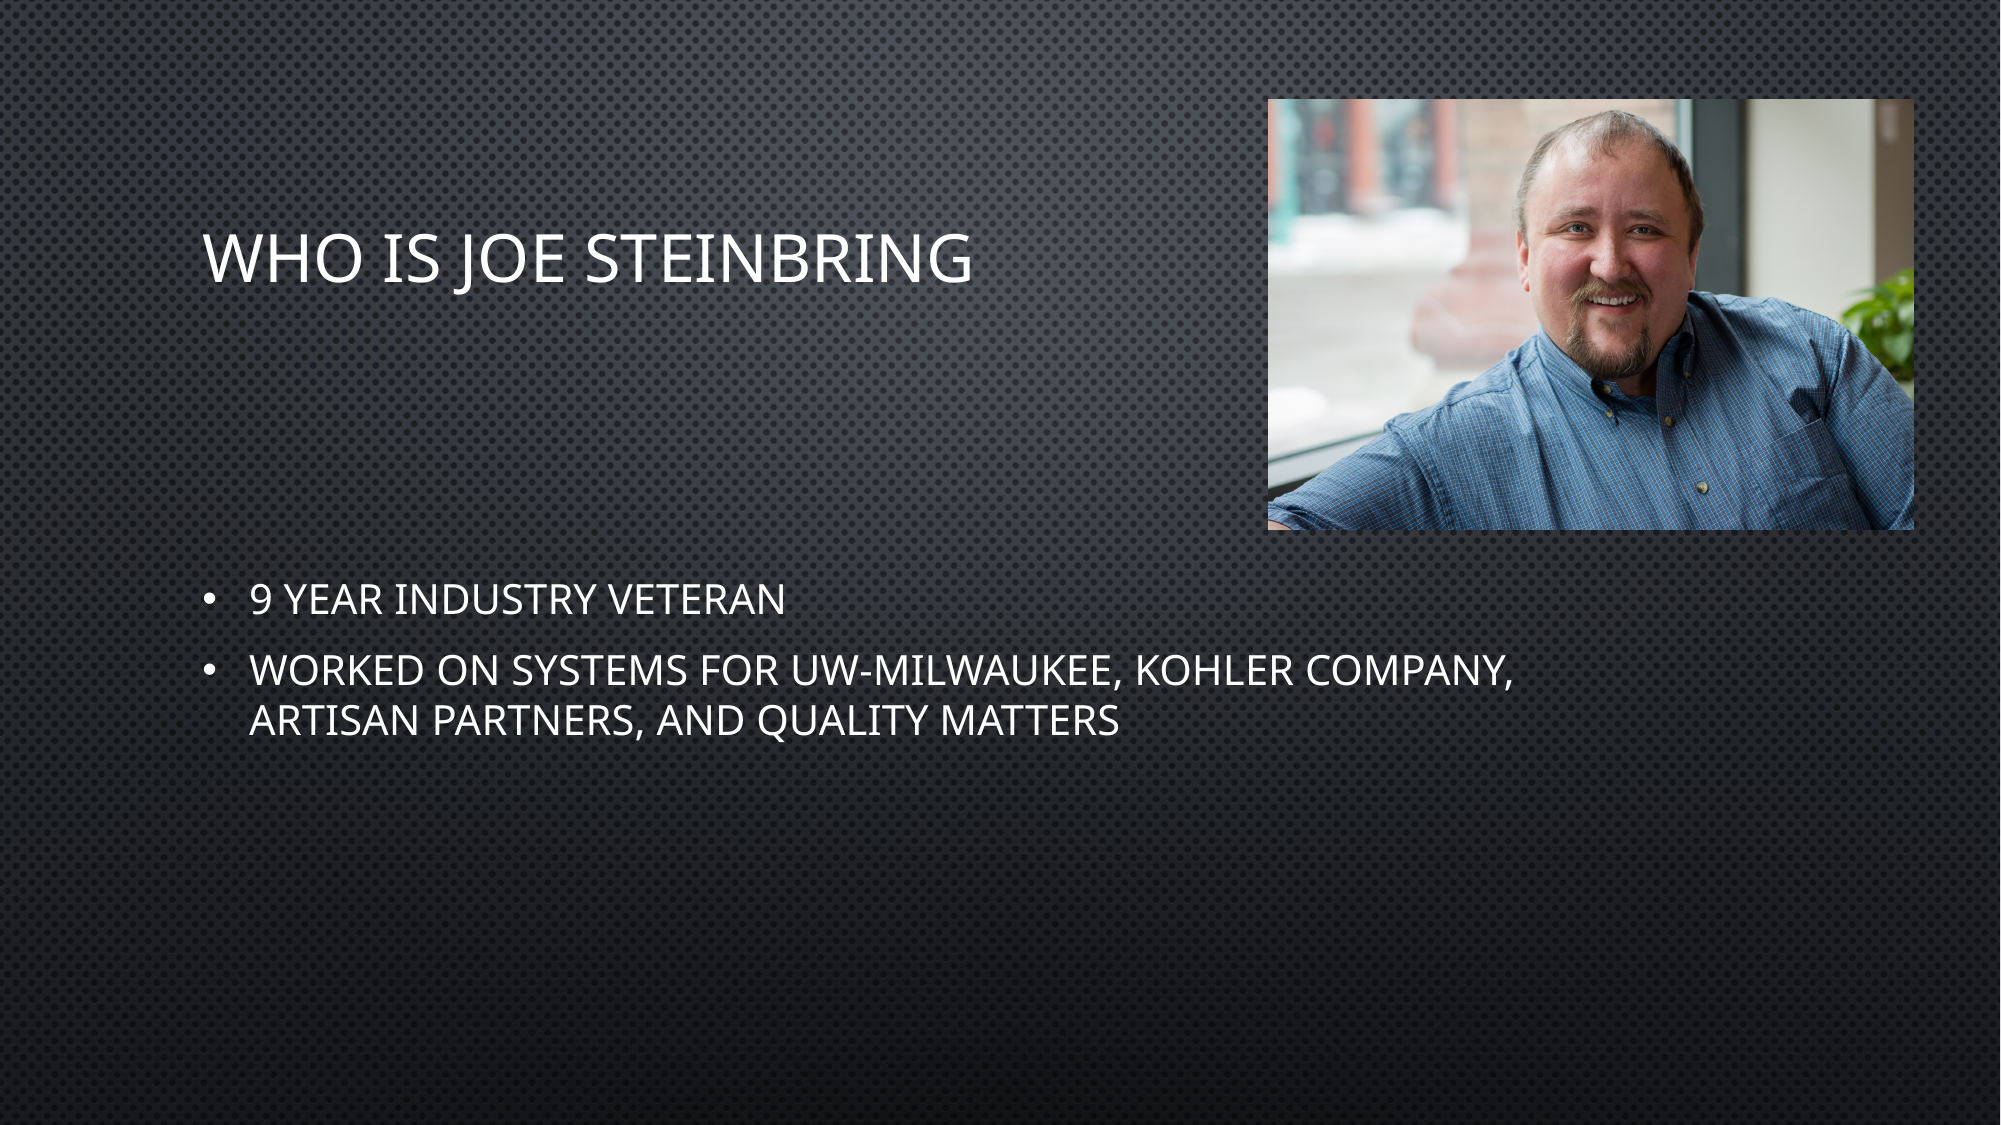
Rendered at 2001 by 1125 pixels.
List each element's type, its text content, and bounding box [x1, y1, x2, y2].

picture [1268, 99, 1914, 530]
title Who Is joe steinbring [187, 99, 1268, 413]
list 9 year industry veteran Worked on systems for UW-Milwaukee, Kohler Company, Artisan Partners, and Quality Matters [187, 437, 1661, 950]
